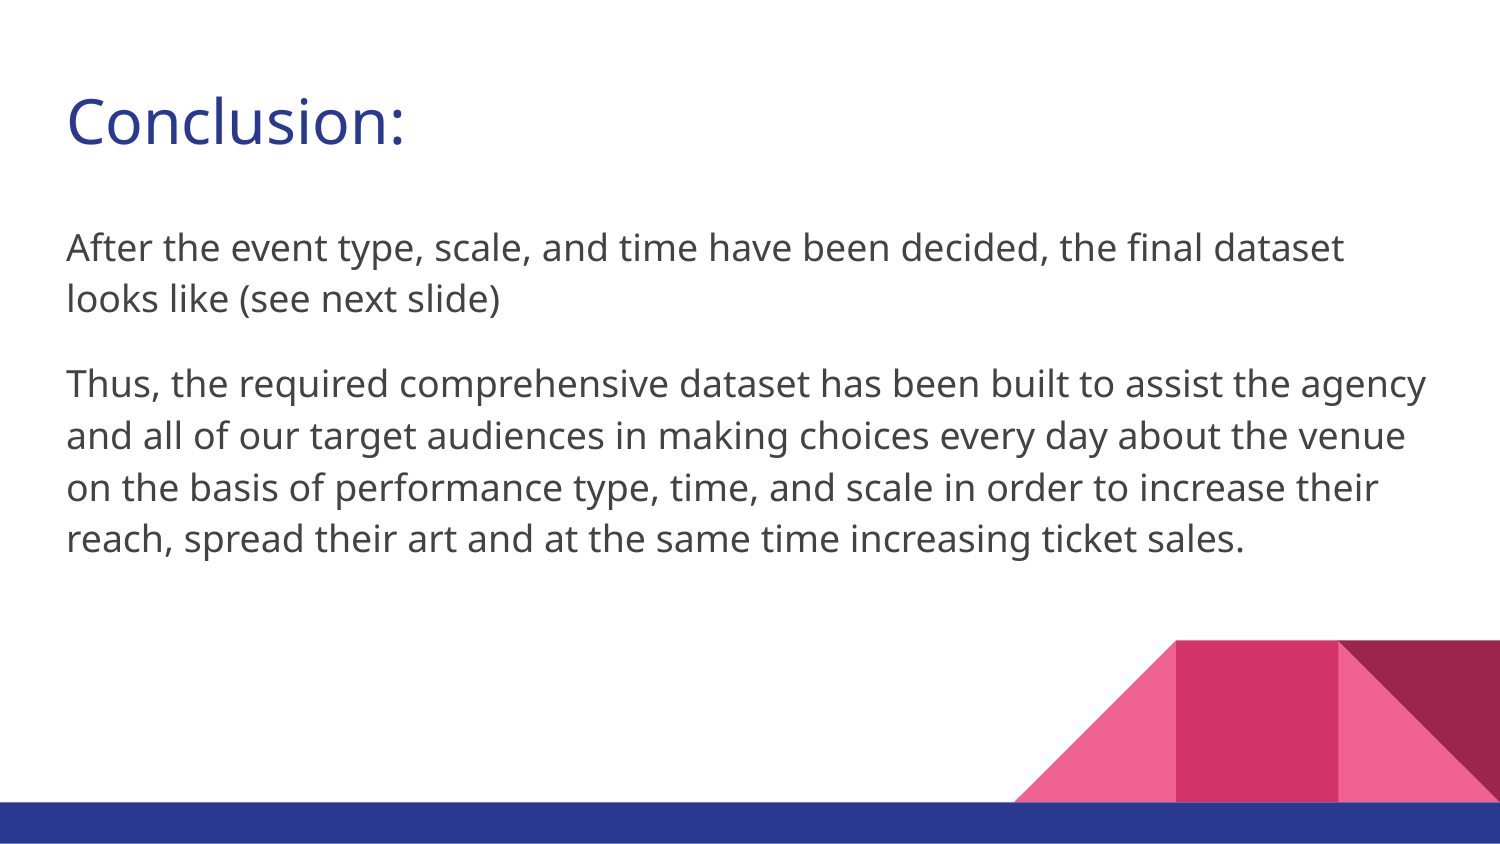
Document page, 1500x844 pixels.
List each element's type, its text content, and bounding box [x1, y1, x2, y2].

title Conclusion: [51, 67, 1449, 167]
list After the event type, scale, and time have been decided, the final dataset looks like (see next slide) Thus, the required comprehensive dataset has been built to assist the agency and all of our target audiences in making choices every day about the venue on the basis of performance type, time, and scale in order to increase their reach, spread their art and at the same time increasing ticket sales. [51, 201, 1449, 750]
